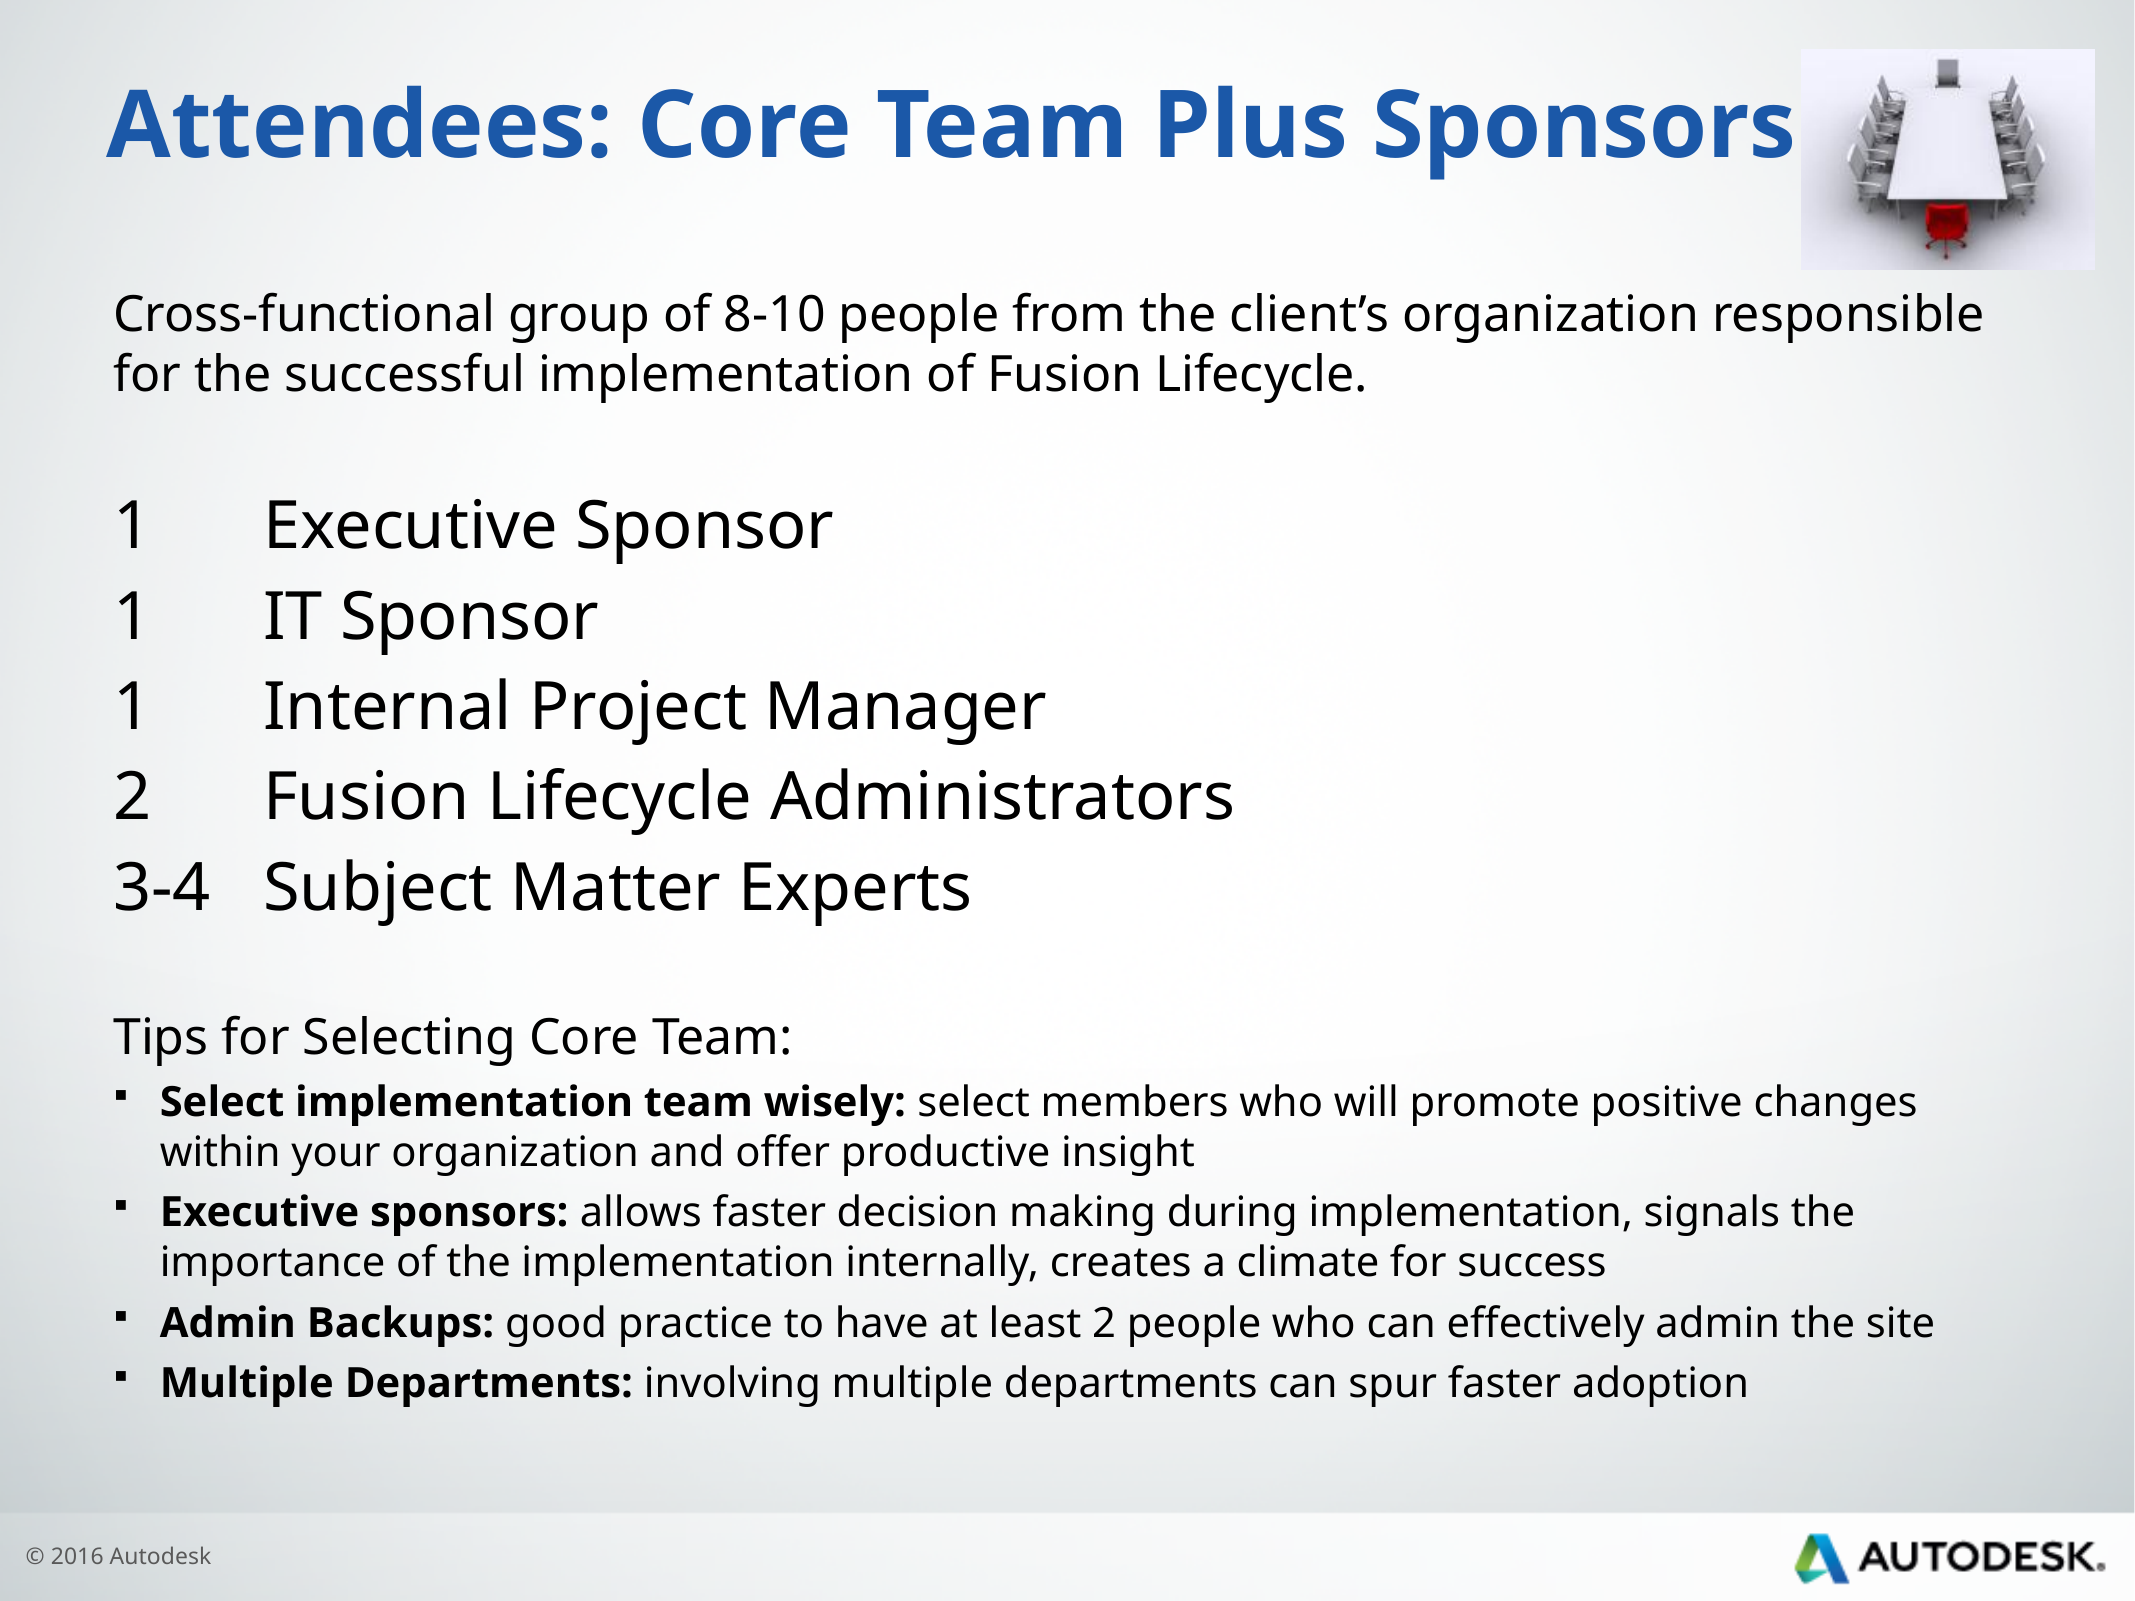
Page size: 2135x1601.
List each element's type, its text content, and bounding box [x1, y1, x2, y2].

text_box Cross-functional group of 8-10 people from the client’s organization responsible for the successful implementation of Fusion Lifecycle. 1 Executive Sponsor 1 IT Sponsor 1 Internal Project Manager 2 Fusion Lifecycle Administrators 3-4 Subject Matter Experts Tips for Selecting Core Team: Select implementation team wisely: select members who will promote positive changes within your organization and offer productive insight Executive sponsors: allows faster decision making during implementation, signals the importance of the implementation internally, creates a climate for success Admin Backups: good practice to have at least 2 people who can effectively admin the site Multiple Departments: involving multiple departments can spur faster adoption [113, 281, 2042, 1500]
picture [0, 0, 2135, 1601]
title Attendees: Core Team Plus Sponsors [106, 64, 1796, 218]
